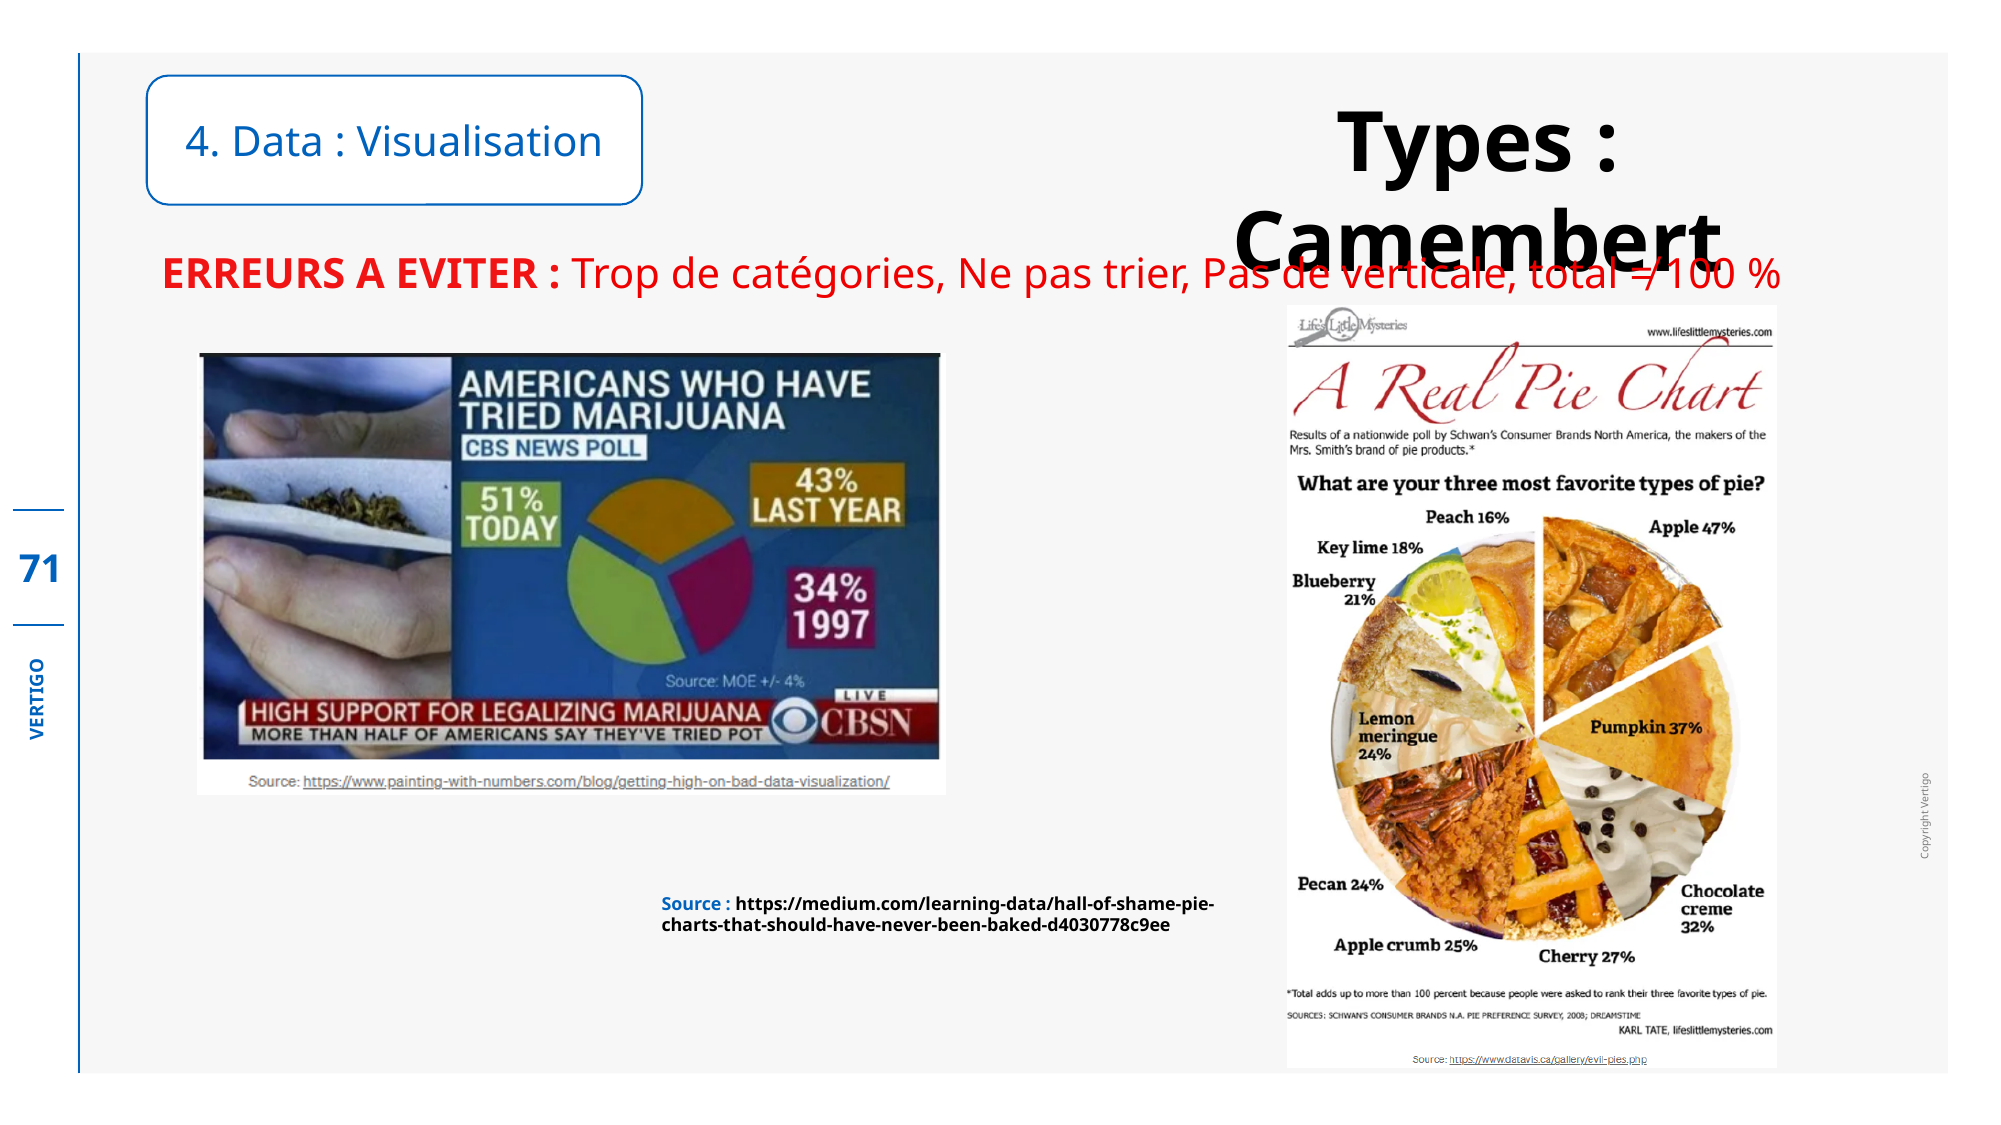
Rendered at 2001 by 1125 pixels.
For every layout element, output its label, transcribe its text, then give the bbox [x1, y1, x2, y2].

text_box Source : https://medium.com/learning-data/hall-of-shame-pie-charts-that-should-have-never-been-baked-d4030778c9ee [646, 885, 1244, 943]
text_box 4. Data : Visualisation [145, 74, 644, 206]
text_box ERREURS A EVITER : Trop de catégories, Ne pas trier, Pas de verticale, total ≠ 100 % [146, 239, 1890, 305]
picture [1287, 305, 1777, 1068]
picture [196, 353, 946, 795]
text_box Types : Camembert [1066, 81, 1891, 296]
